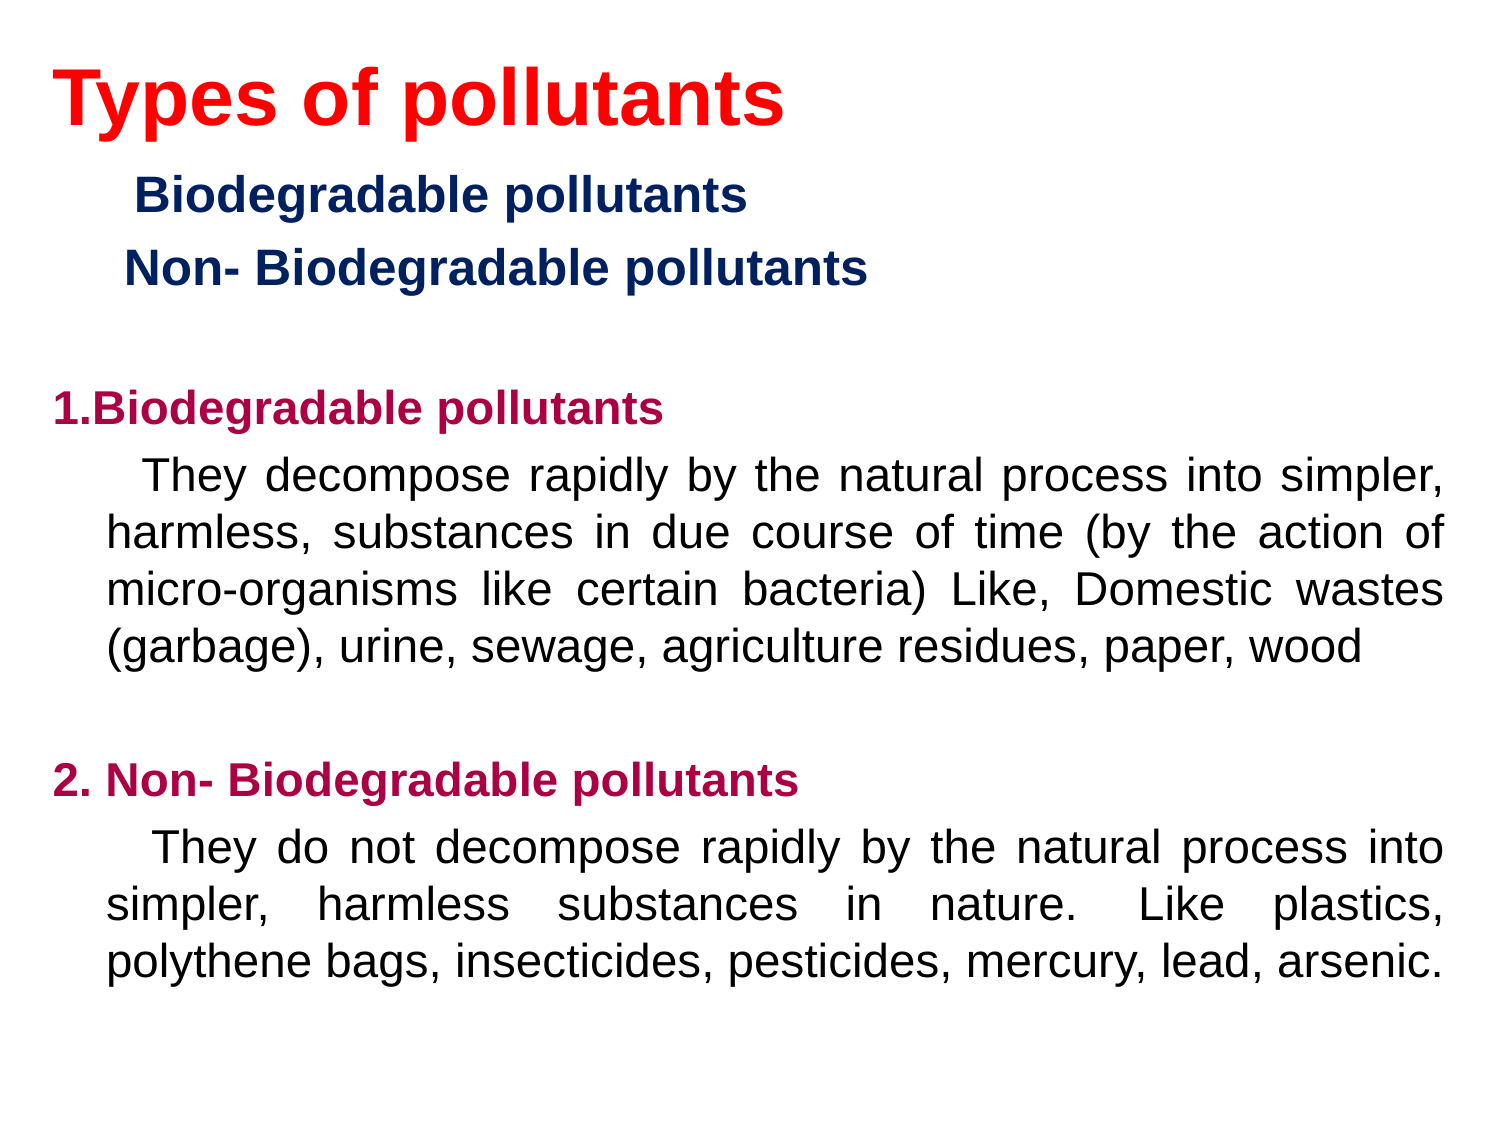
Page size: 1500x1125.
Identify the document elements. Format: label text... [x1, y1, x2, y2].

list Types of pollutants Biodegradable pollutants Non- Biodegradable pollutants 1.Biodegradable pollutants They decompose rapidly by the natural process into simpler, harmless, substances in due course of time (by the action of micro-organisms like certain bacteria) Like, Domestic wastes (garbage), urine, sewage, agriculture residues, paper, wood 2. Non- Biodegradable pollutants They do not decompose rapidly by the natural process into simpler, harmless substances in nature. Like plastics, polythene bags, insecticides, pesticides, mercury, lead, arsenic. [37, 37, 1463, 1100]
